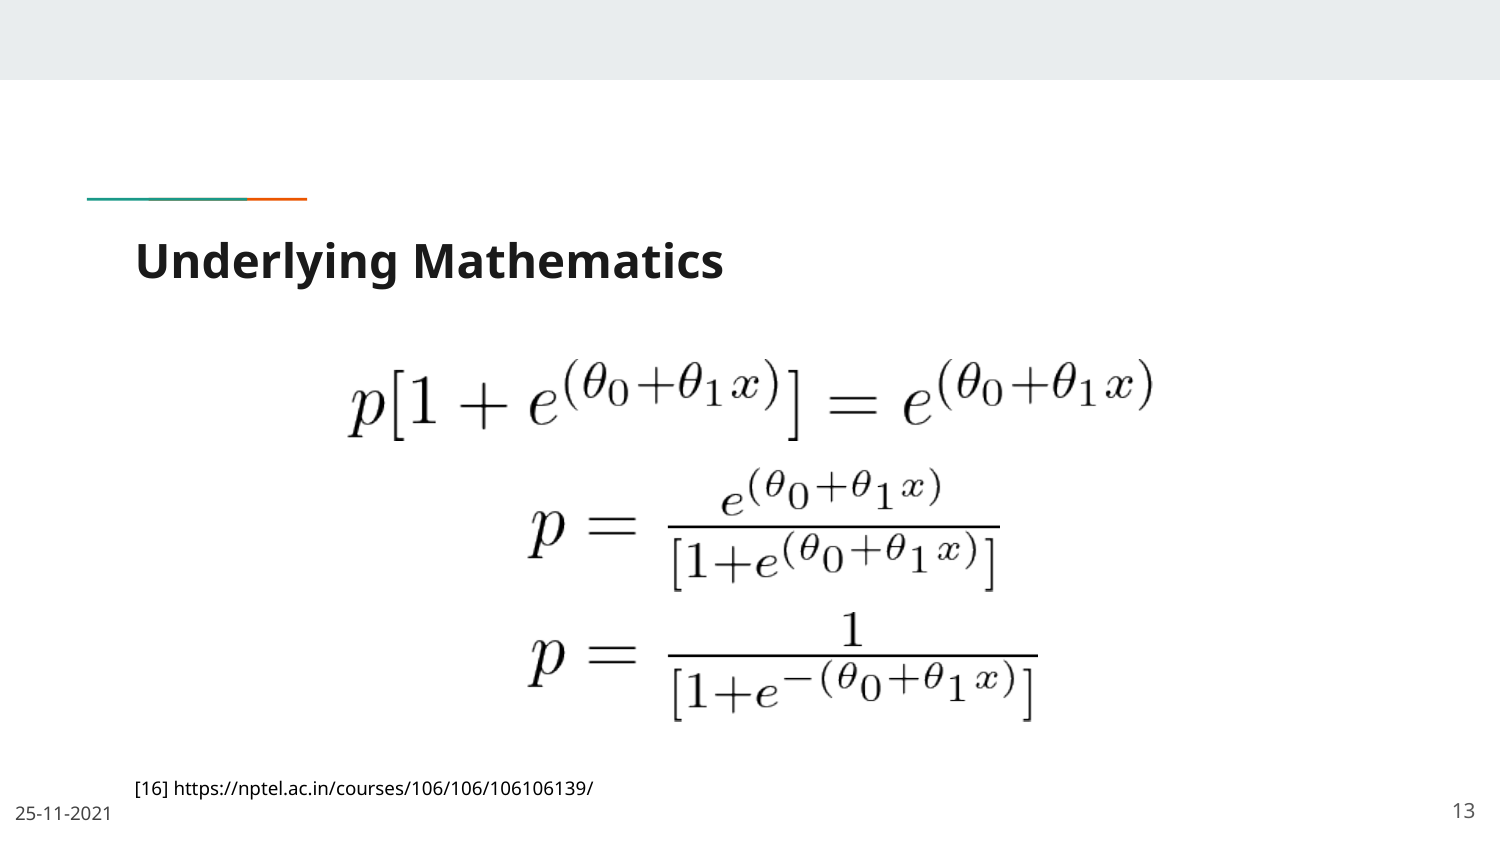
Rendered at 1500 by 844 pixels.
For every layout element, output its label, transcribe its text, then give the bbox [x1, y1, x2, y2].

text_box 25-11-2021 [0, 790, 247, 836]
picture [347, 358, 1153, 441]
text_box [16] https://nptel.ac.in/courses/106/106/106106139/ [119, 765, 1340, 811]
picture [527, 467, 1000, 592]
text_box [146, 339, 1381, 406]
picture [527, 612, 1038, 722]
title Underlying Mathematics [119, 216, 1381, 305]
slide_number ‹#› [1400, 779, 1491, 844]
